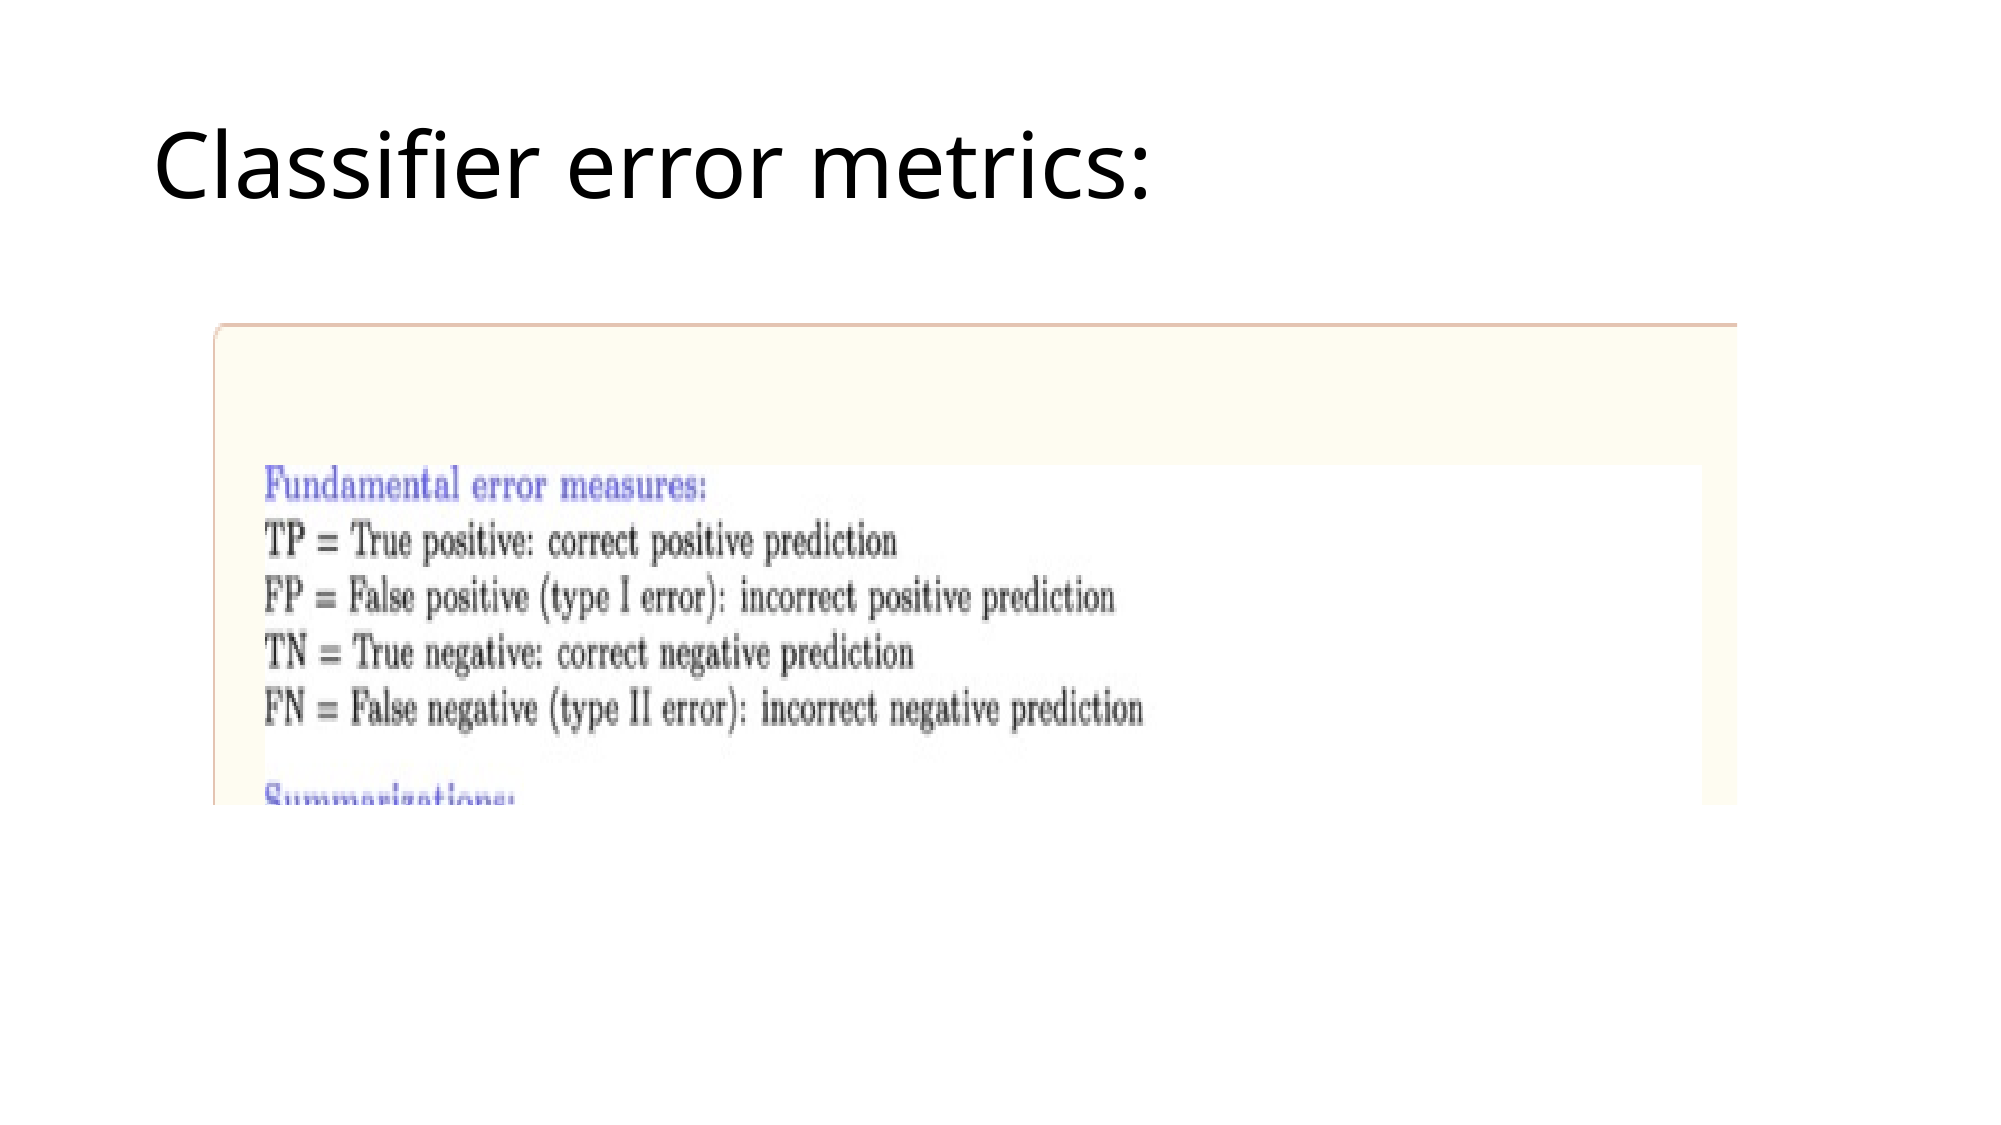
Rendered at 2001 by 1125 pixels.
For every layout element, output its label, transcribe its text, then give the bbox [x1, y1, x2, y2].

title Classifier error metrics: [137, 59, 1863, 278]
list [194, 257, 1738, 805]
